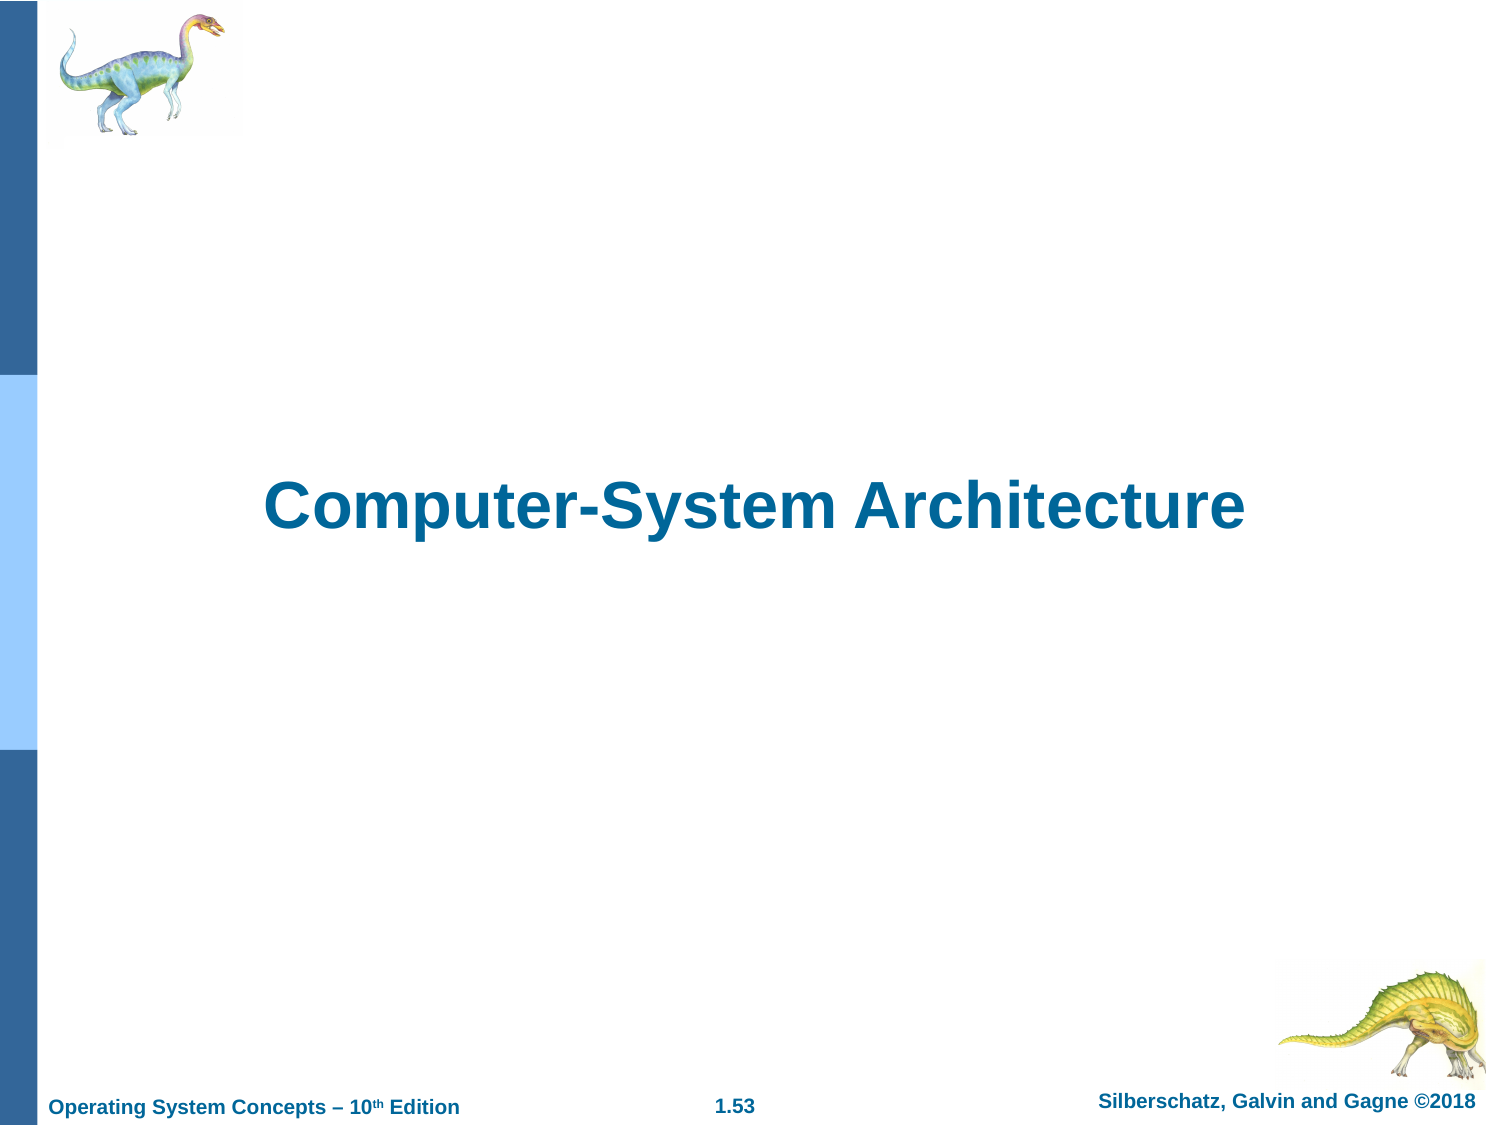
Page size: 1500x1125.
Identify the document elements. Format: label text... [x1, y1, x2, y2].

title Computer-System Architecture [77, 448, 1434, 549]
picture [46, 0, 243, 149]
text_box [233, 467, 1357, 930]
picture [1275, 959, 1486, 1090]
